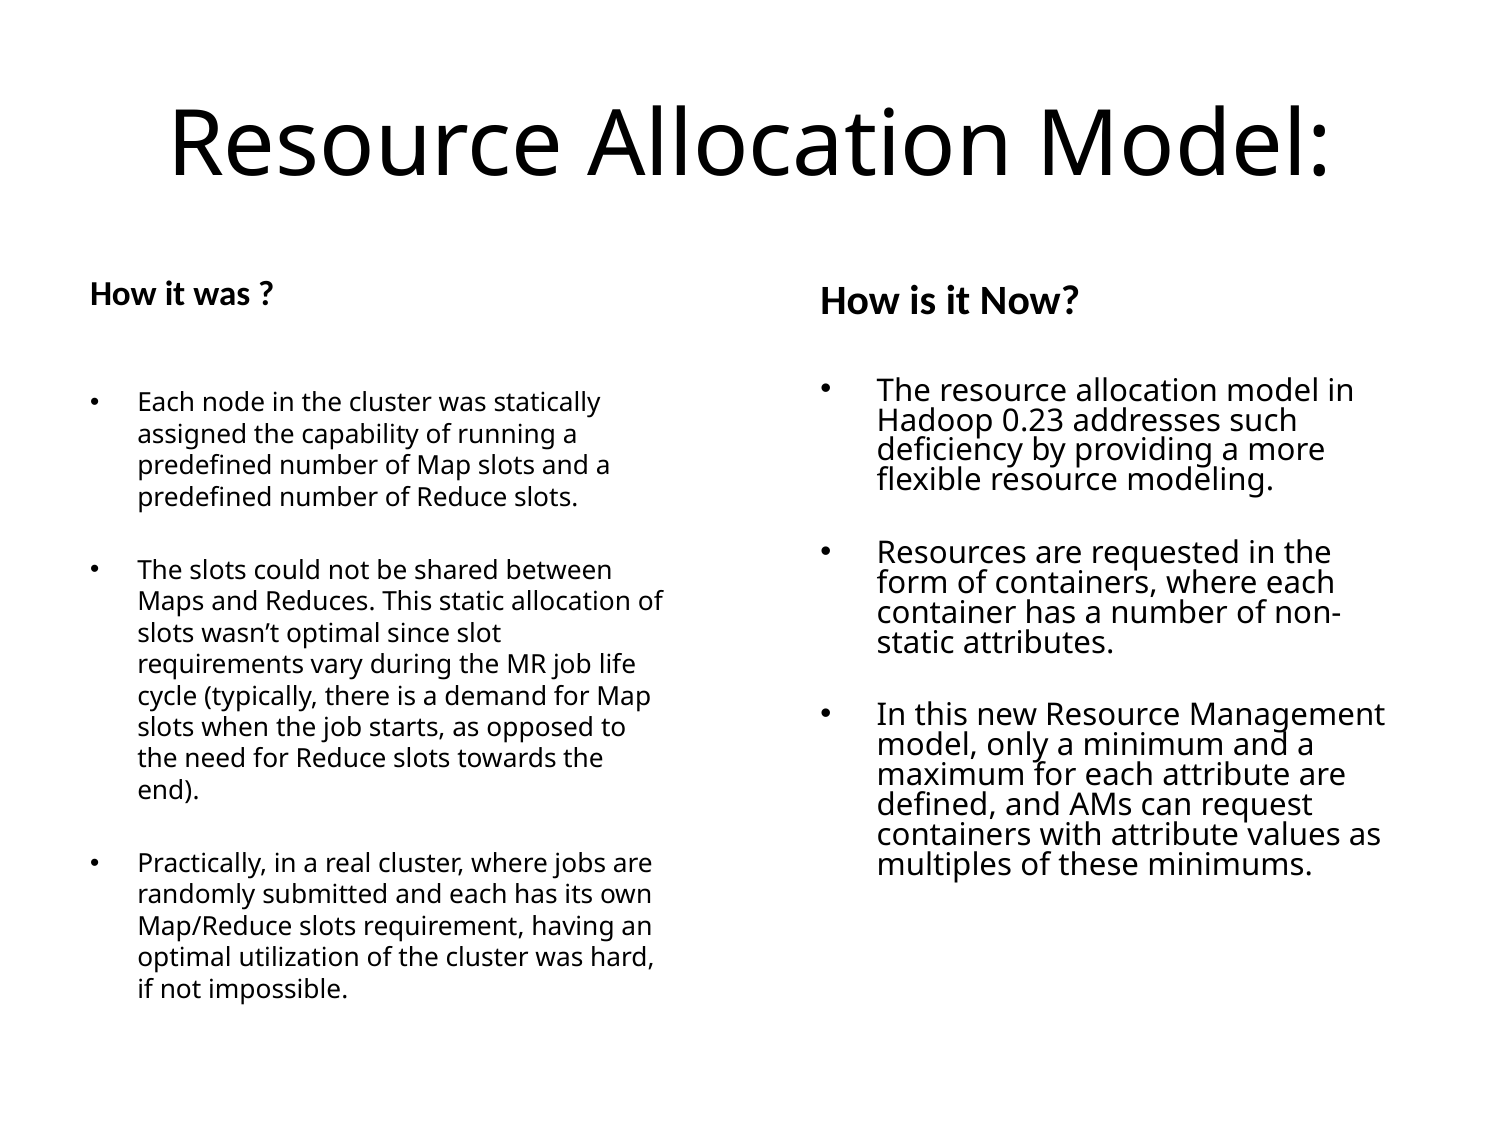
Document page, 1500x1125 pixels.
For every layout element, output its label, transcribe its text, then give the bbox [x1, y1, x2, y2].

title Resource Allocation Model: [75, 45, 1425, 233]
text_box How is it Now? The resource allocation model in Hadoop 0.23 addresses such deficiency by providing a more flexible resource modeling. Resources are requested in the form of containers, where each container has a number of non-static attributes. In this new Resource Management model, only a minimum and a maximum for each attribute are defined, and AMs can request containers with attribute values as multiples of these minimums. [805, 274, 1418, 1088]
list How it was ? Each node in the cluster was statically assigned the capability of running a predefined number of Map slots and a predefined number of Reduce slots. The slots could not be shared between Maps and Reduces. This static allocation of slots wasn’t optimal since slot requirements vary during the MR job life cycle (typically, there is a demand for Map slots when the job starts, as opposed to the need for Reduce slots towards the end). Practically, in a real cluster, where jobs are randomly submitted and each has its own Map/Reduce slots requirement, having an optimal utilization of the cluster was hard, if not impossible. [75, 262, 688, 1075]
